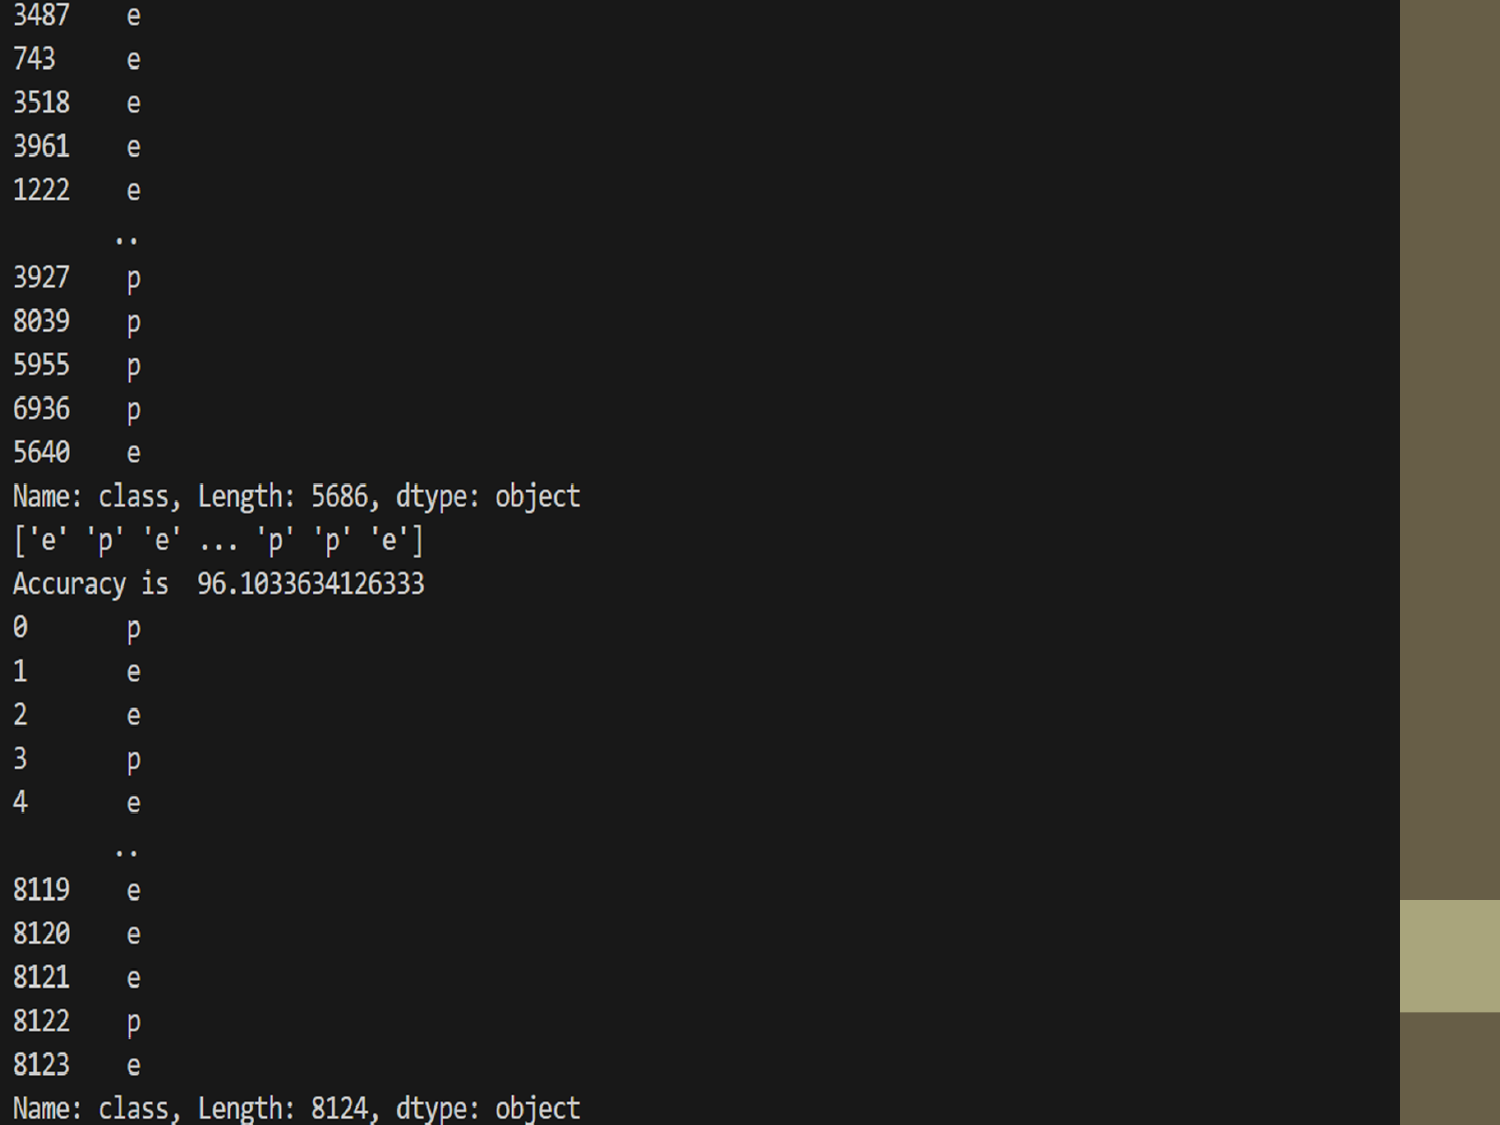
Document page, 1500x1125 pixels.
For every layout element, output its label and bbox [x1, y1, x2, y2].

list [0, 0, 1401, 1125]
